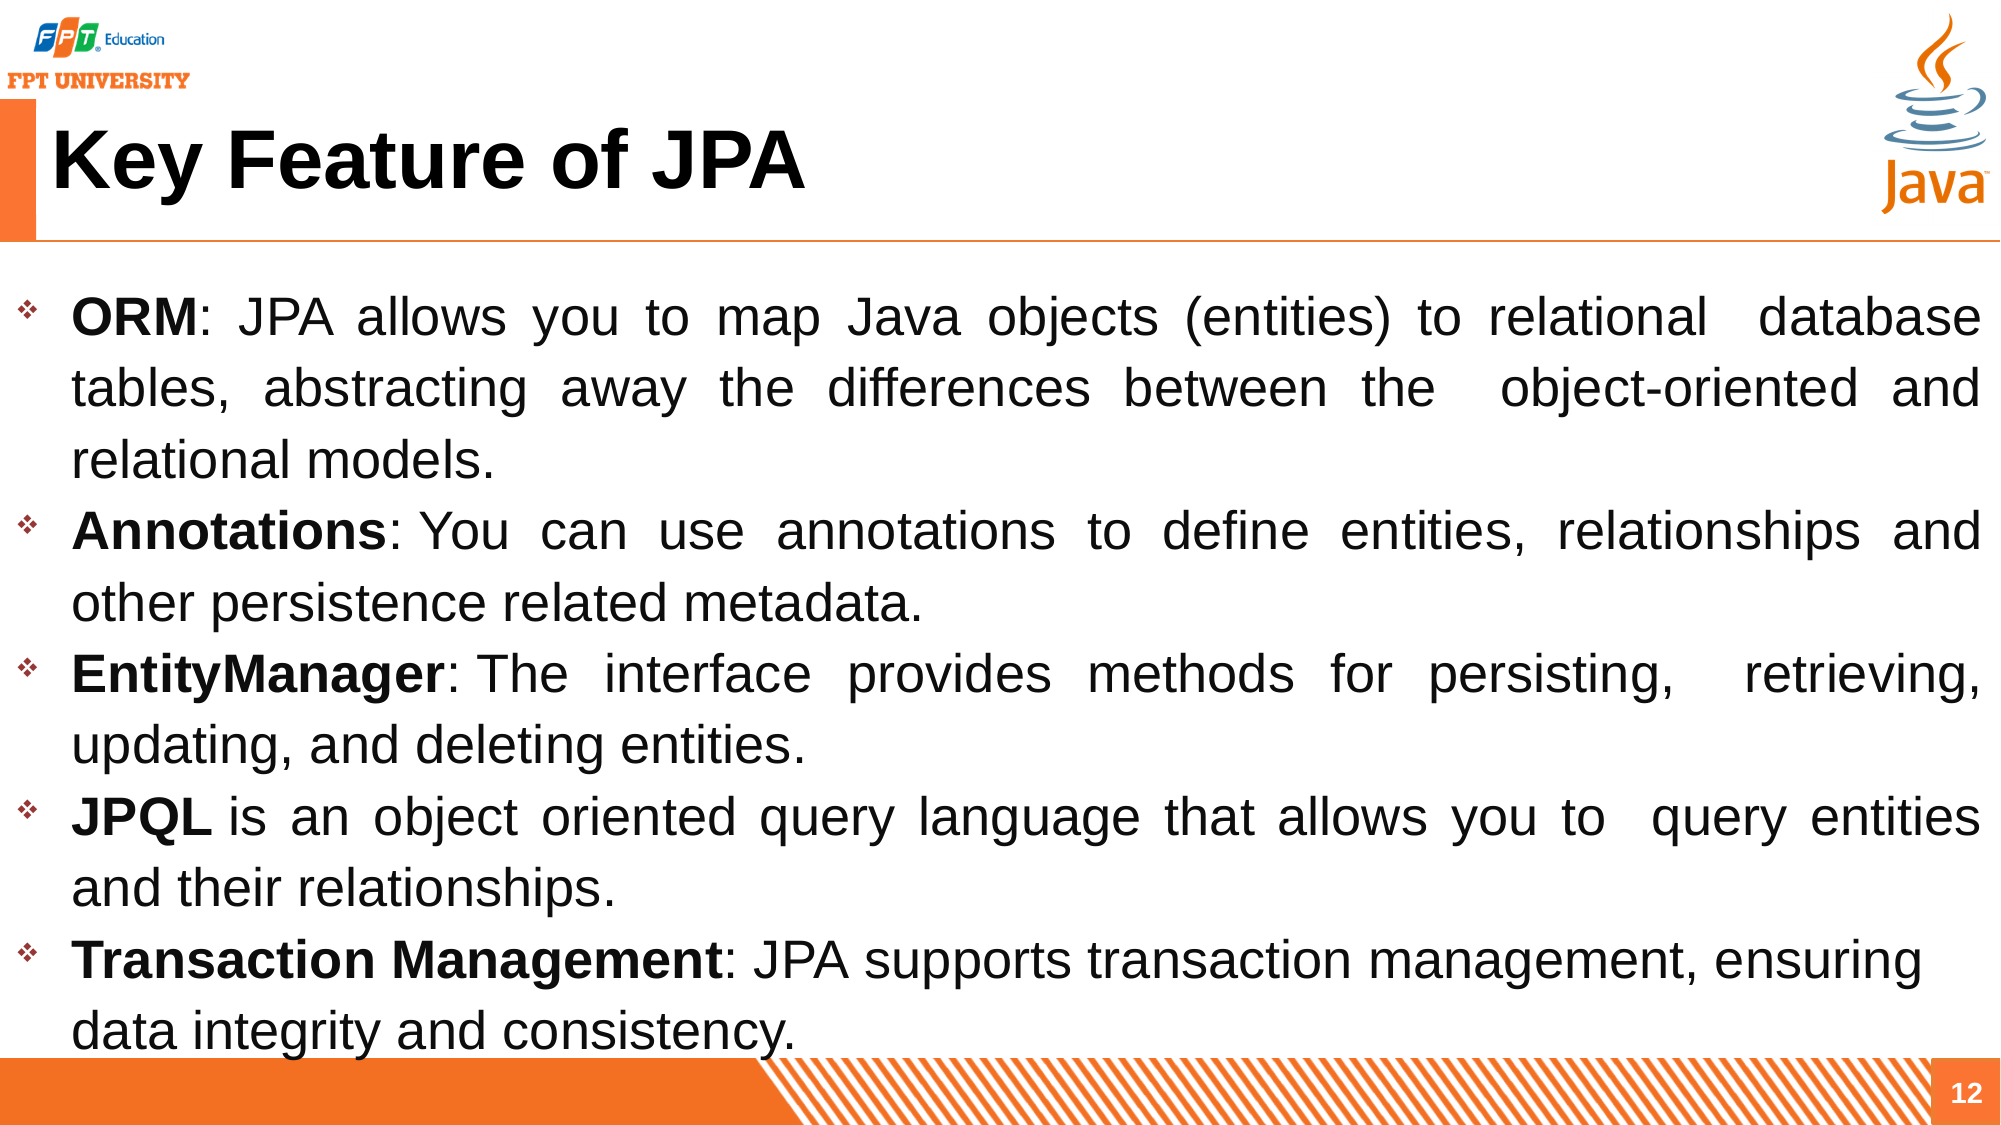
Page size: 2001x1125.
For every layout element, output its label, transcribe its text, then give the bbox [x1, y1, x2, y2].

slide_number 12 [1933, 1059, 2000, 1124]
list ORM: JPA allows you to map Java objects (entities) to relational database tables, abstracting away the differences between the object-oriented and relational models. Annotations: You can use annotations to define entities, relationships and other persistence related metadata. EntityManager: The interface provides methods for persisting, retrieving, updating, and deleting entities. JPQL is an object oriented query language that allows you to query entities and their relationships. Transaction Management: JPA supports transaction management, ensuring data integrity and consistency. [0, 266, 2000, 1057]
picture [0, 1058, 1934, 1125]
picture [0, 2, 197, 99]
title Key Feature of JPA [36, 108, 1869, 215]
picture [1868, 4, 2000, 226]
